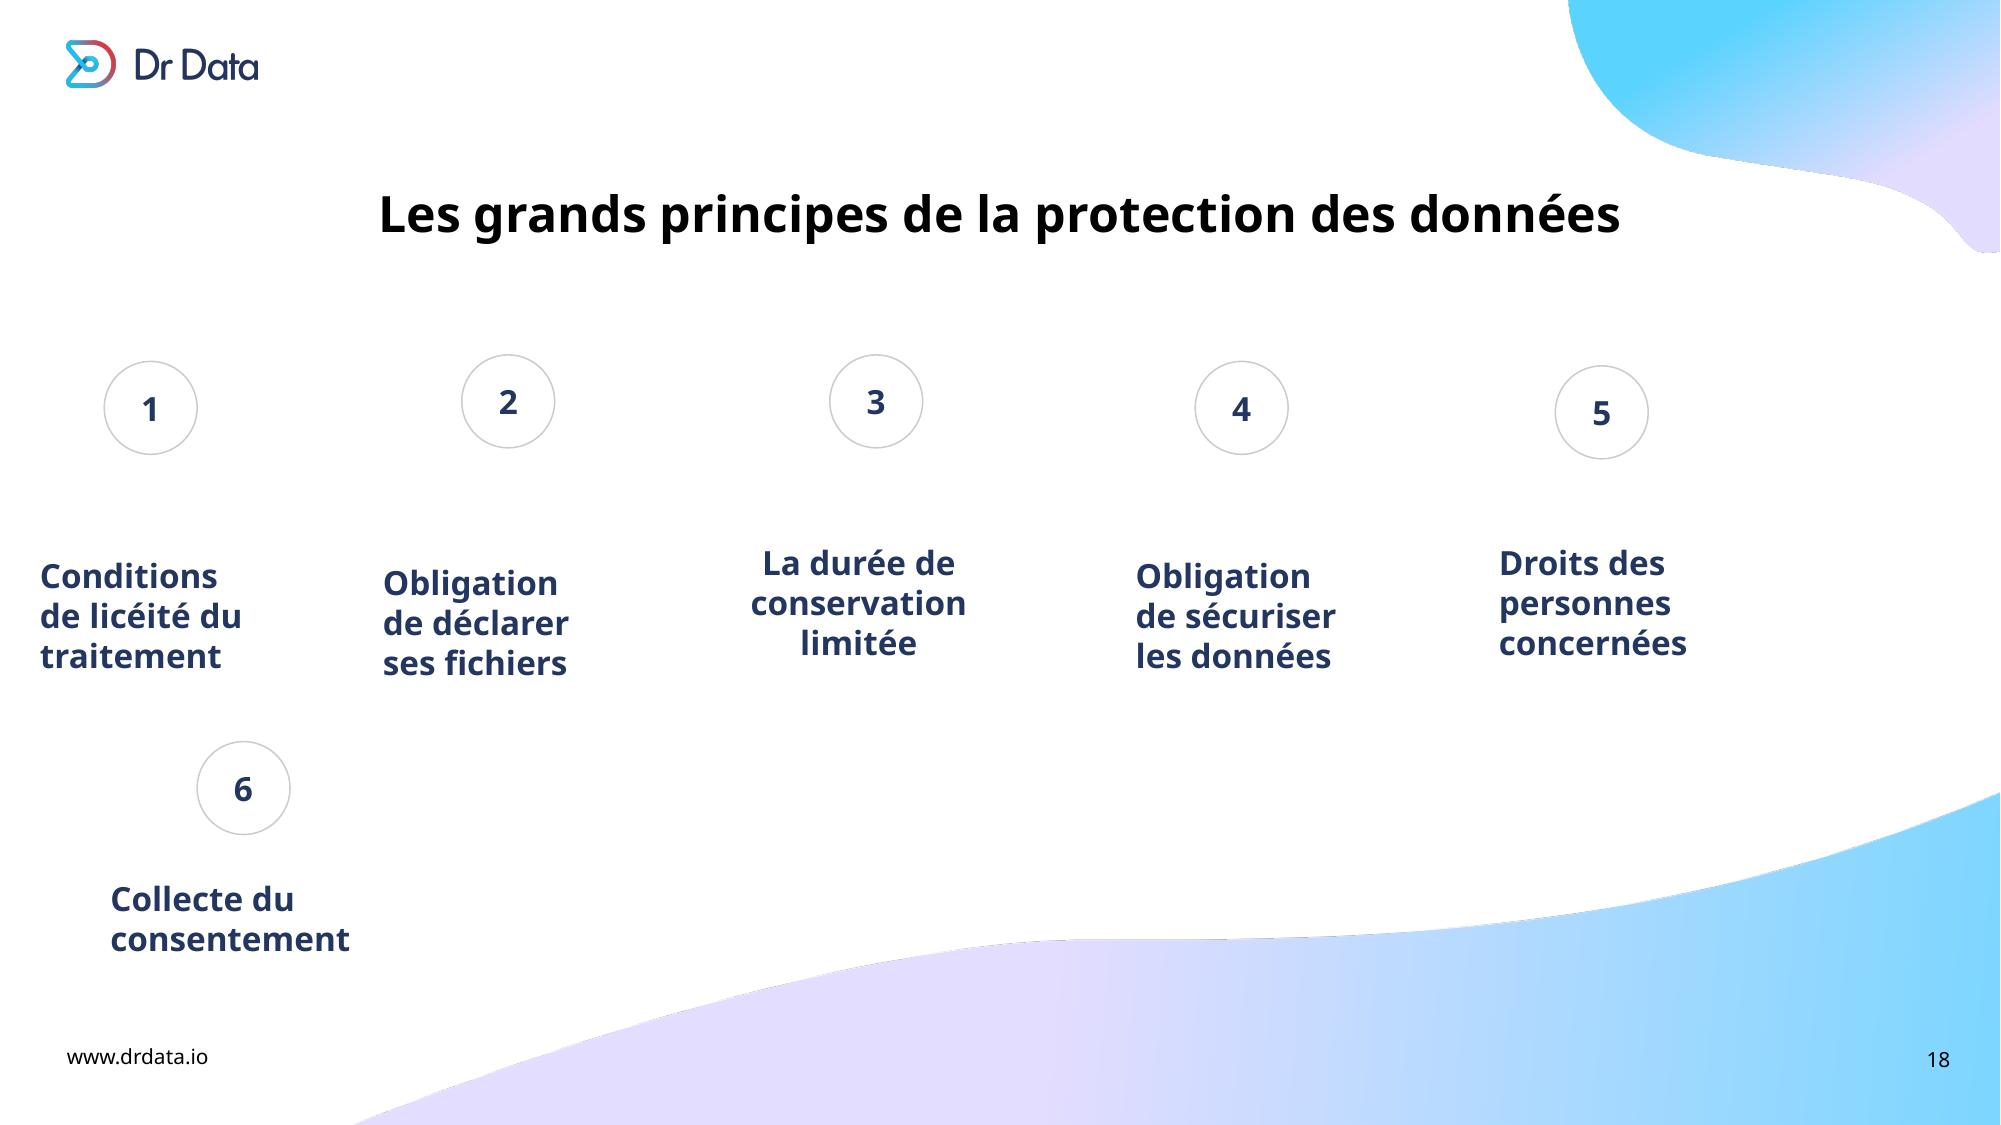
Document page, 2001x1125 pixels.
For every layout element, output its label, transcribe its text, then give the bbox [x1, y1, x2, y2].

text_box 5 [1555, 365, 1649, 459]
text_box La durée de conservation limitée [725, 534, 993, 670]
text_box Collecte du consentement [110, 870, 377, 966]
text_box 6 [197, 741, 291, 835]
text_box 2 [461, 354, 555, 448]
title Les grands principes de la protection des données [282, 162, 1717, 268]
text_box 1 [104, 361, 198, 455]
text_box Obligation de déclarer ses fichiers [382, 554, 605, 690]
text_box Conditions de licéité du traitement [40, 547, 262, 683]
picture [0, 0, 2000, 1125]
slide_number ‹#› [1896, 1042, 1981, 1080]
text_box Droits des personnes concernées [1498, 534, 1719, 670]
text_box Obligation de sécuriser les données [1135, 547, 1356, 683]
text_box 3 [829, 354, 923, 448]
text_box 4 [1195, 361, 1289, 455]
